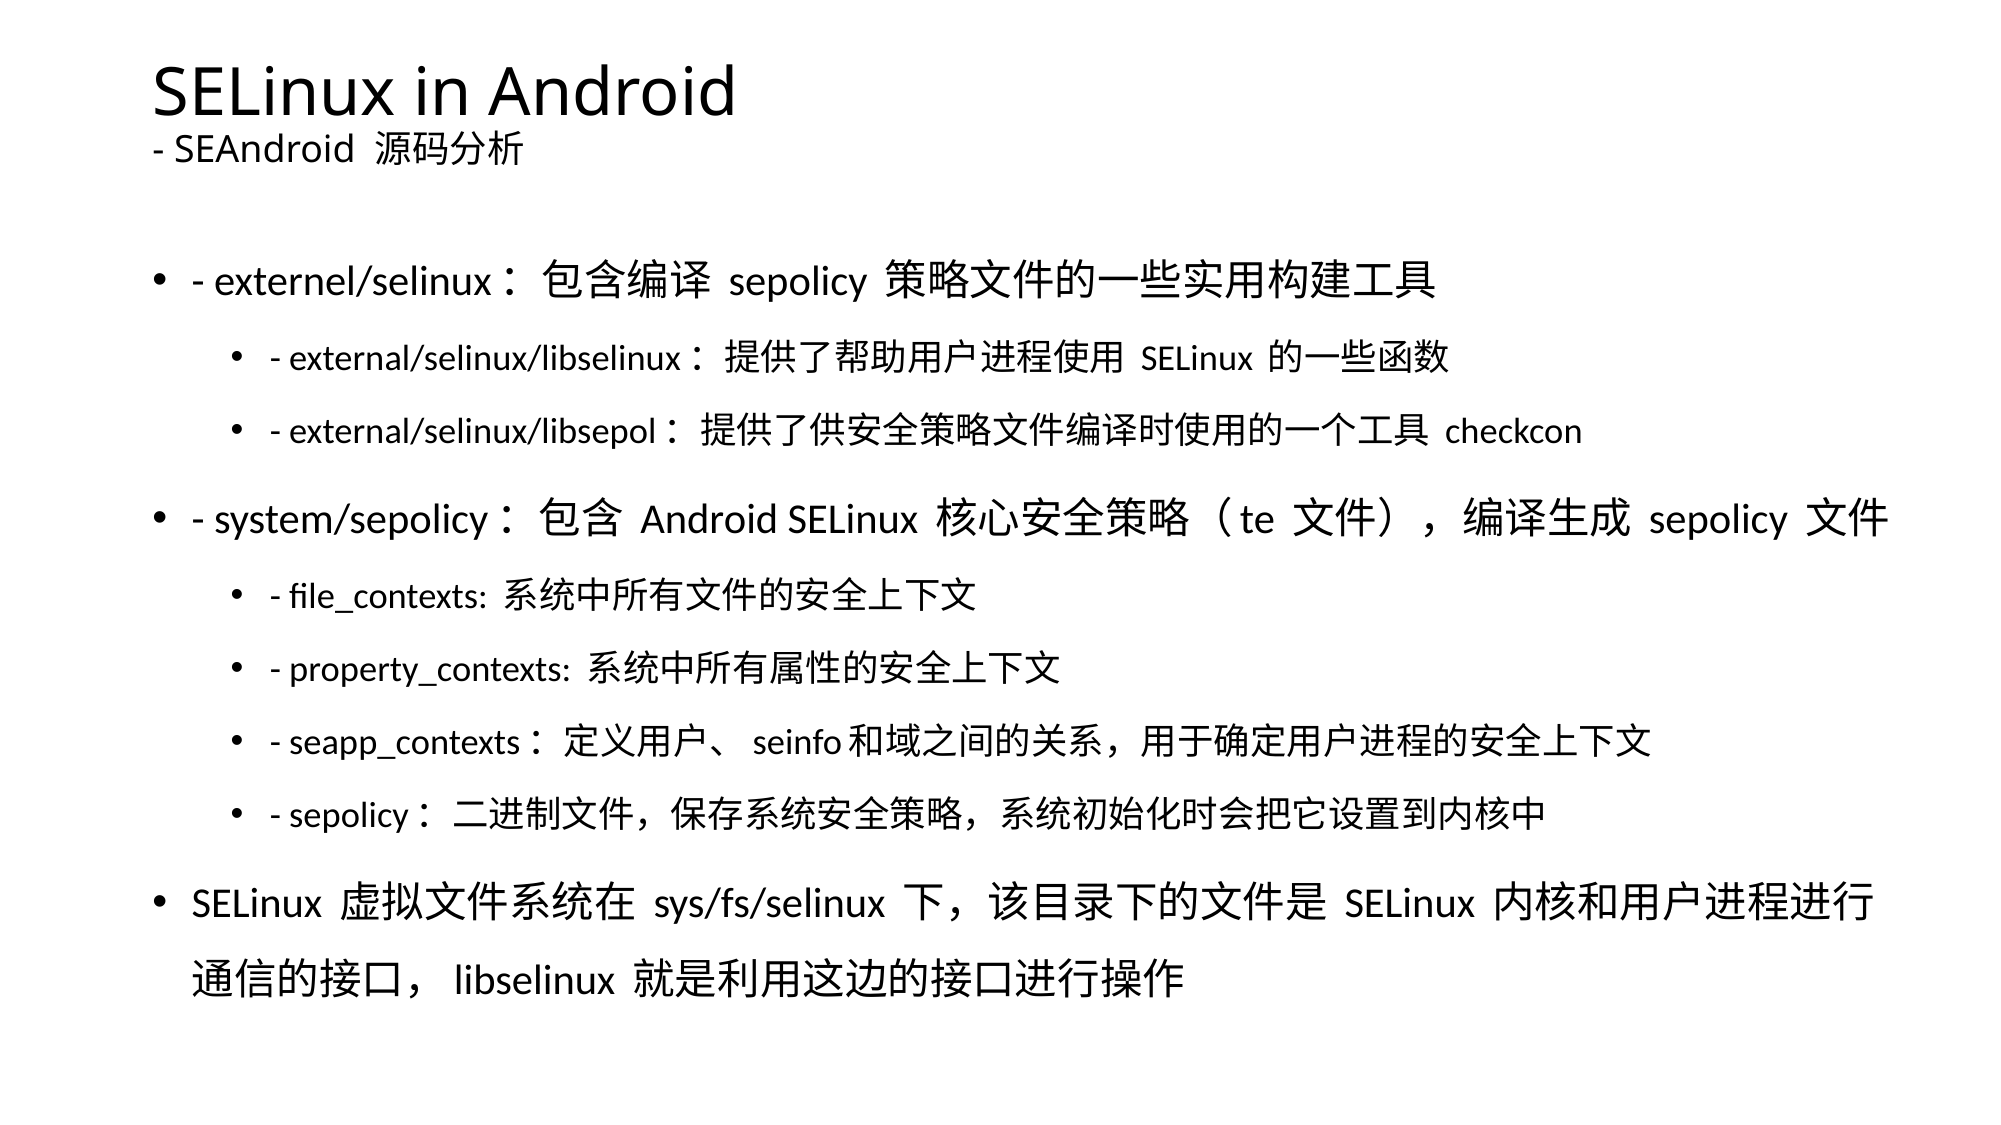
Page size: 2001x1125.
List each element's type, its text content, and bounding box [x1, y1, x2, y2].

list - externel/selinux：包含编译 sepolicy 策略文件的一些实用构建工具 - external/selinux/libselinux：提供了帮助用户进程使用 SELinux 的一些函数 - external/selinux/libsepol：提供了供安全策略文件编译时使用的一个工具 checkcon - system/sepolicy：包含 Android SELinux 核心安全策略（te 文件），编译生成 sepolicy 文件 - file_contexts: 系统中所有文件的安全上下文 - property_contexts: 系统中所有属性的安全上下文 - seapp_contexts：定义用户、seinfo和域之间的关系，用于确定用户进程的安全上下文 - sepolicy：二进制文件，保存系统安全策略，系统初始化时会把它设置到内核中 SELinux 虚拟文件系统在 sys/fs/selinux 下，该目录下的文件是 SELinux 内核和用户进程进行通信的接口，libselinux 就是利用这边的接口进行操作 [137, 220, 1915, 1090]
title SELinux in Android - SEAndroid 源码分析 [137, 39, 1863, 189]
